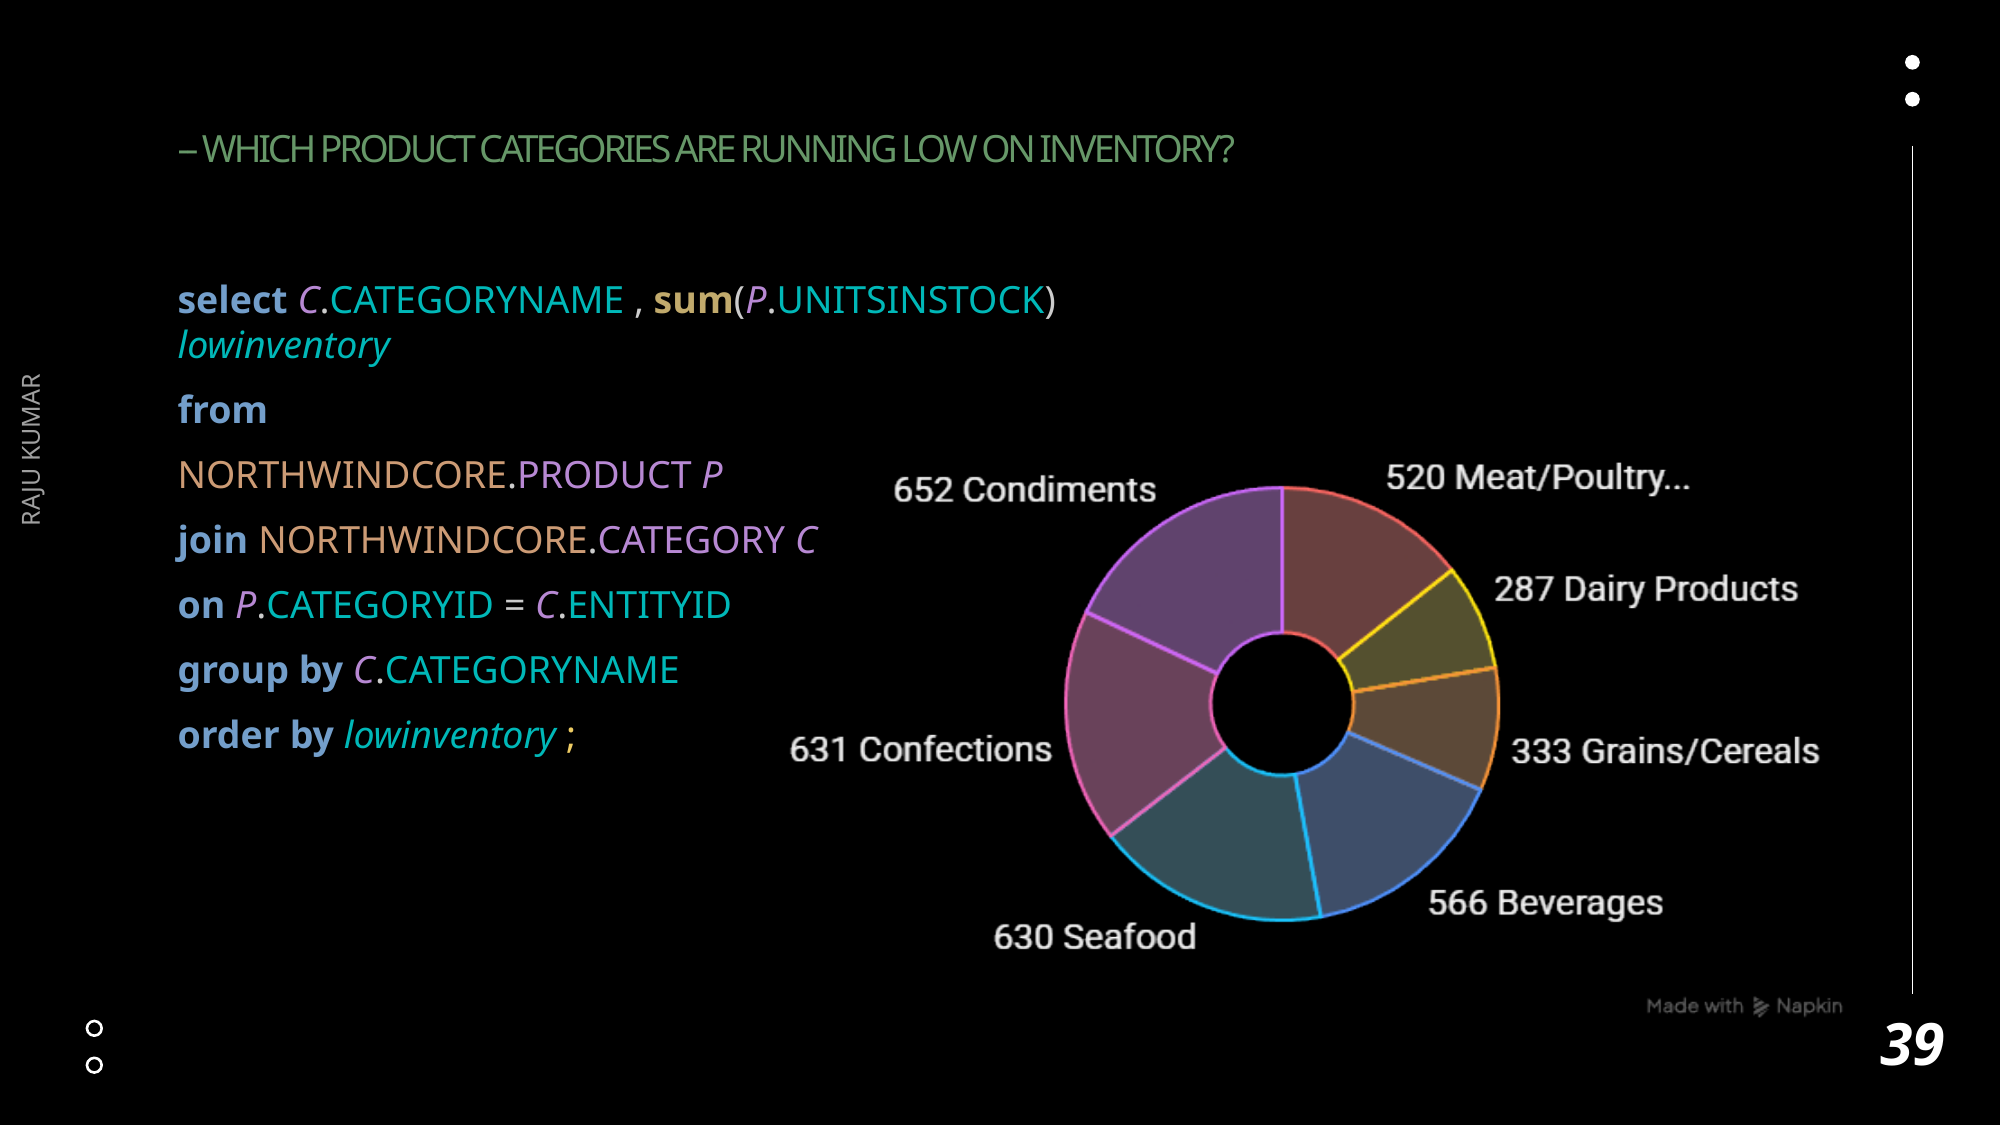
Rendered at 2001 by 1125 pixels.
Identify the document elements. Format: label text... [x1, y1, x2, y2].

slide_number 39 [1853, 1024, 1972, 1070]
title -- Which product categories are running low on inventory? [177, 99, 1828, 206]
list select C.CATEGORYNAME , sum(P.UNITSINSTOCK) lowinventory from NORTHWINDCORE.PRODUCT P join NORTHWINDCORE.CATEGORY C on P.CATEGORYID = C.ENTITYID group by C.CATEGORYNAME order by lowinventory ; [177, 275, 697, 571]
text_box RAJU KUMAR [0, 359, 53, 541]
picture [697, 184, 1878, 1048]
